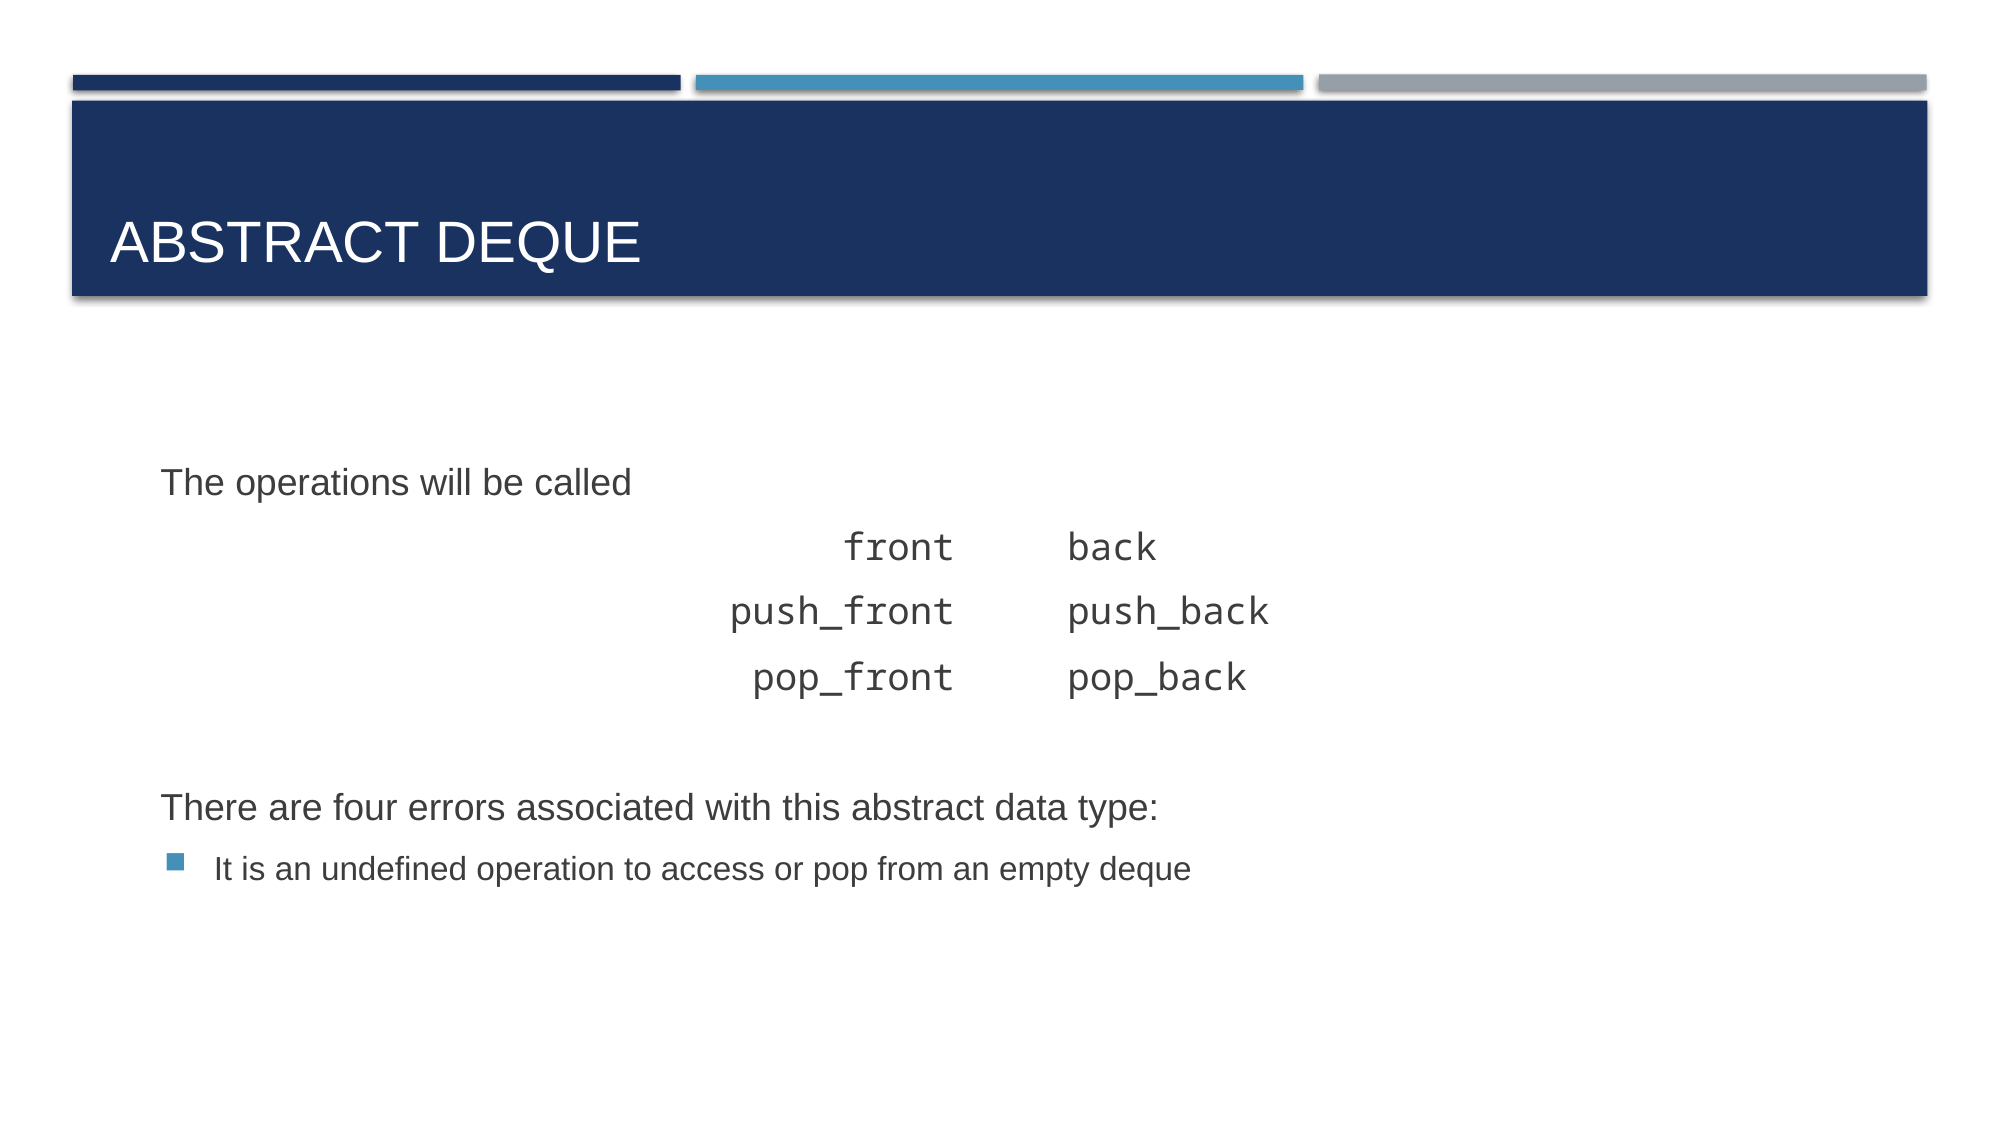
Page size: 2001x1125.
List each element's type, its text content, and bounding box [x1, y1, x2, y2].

title Abstract Deque [95, 115, 1905, 282]
list The operations will be called front back push_front push_back pop_front pop_back There are four errors associated with this abstract data type: It is an undefined operation to access or pop from an empty deque [95, 383, 1905, 962]
